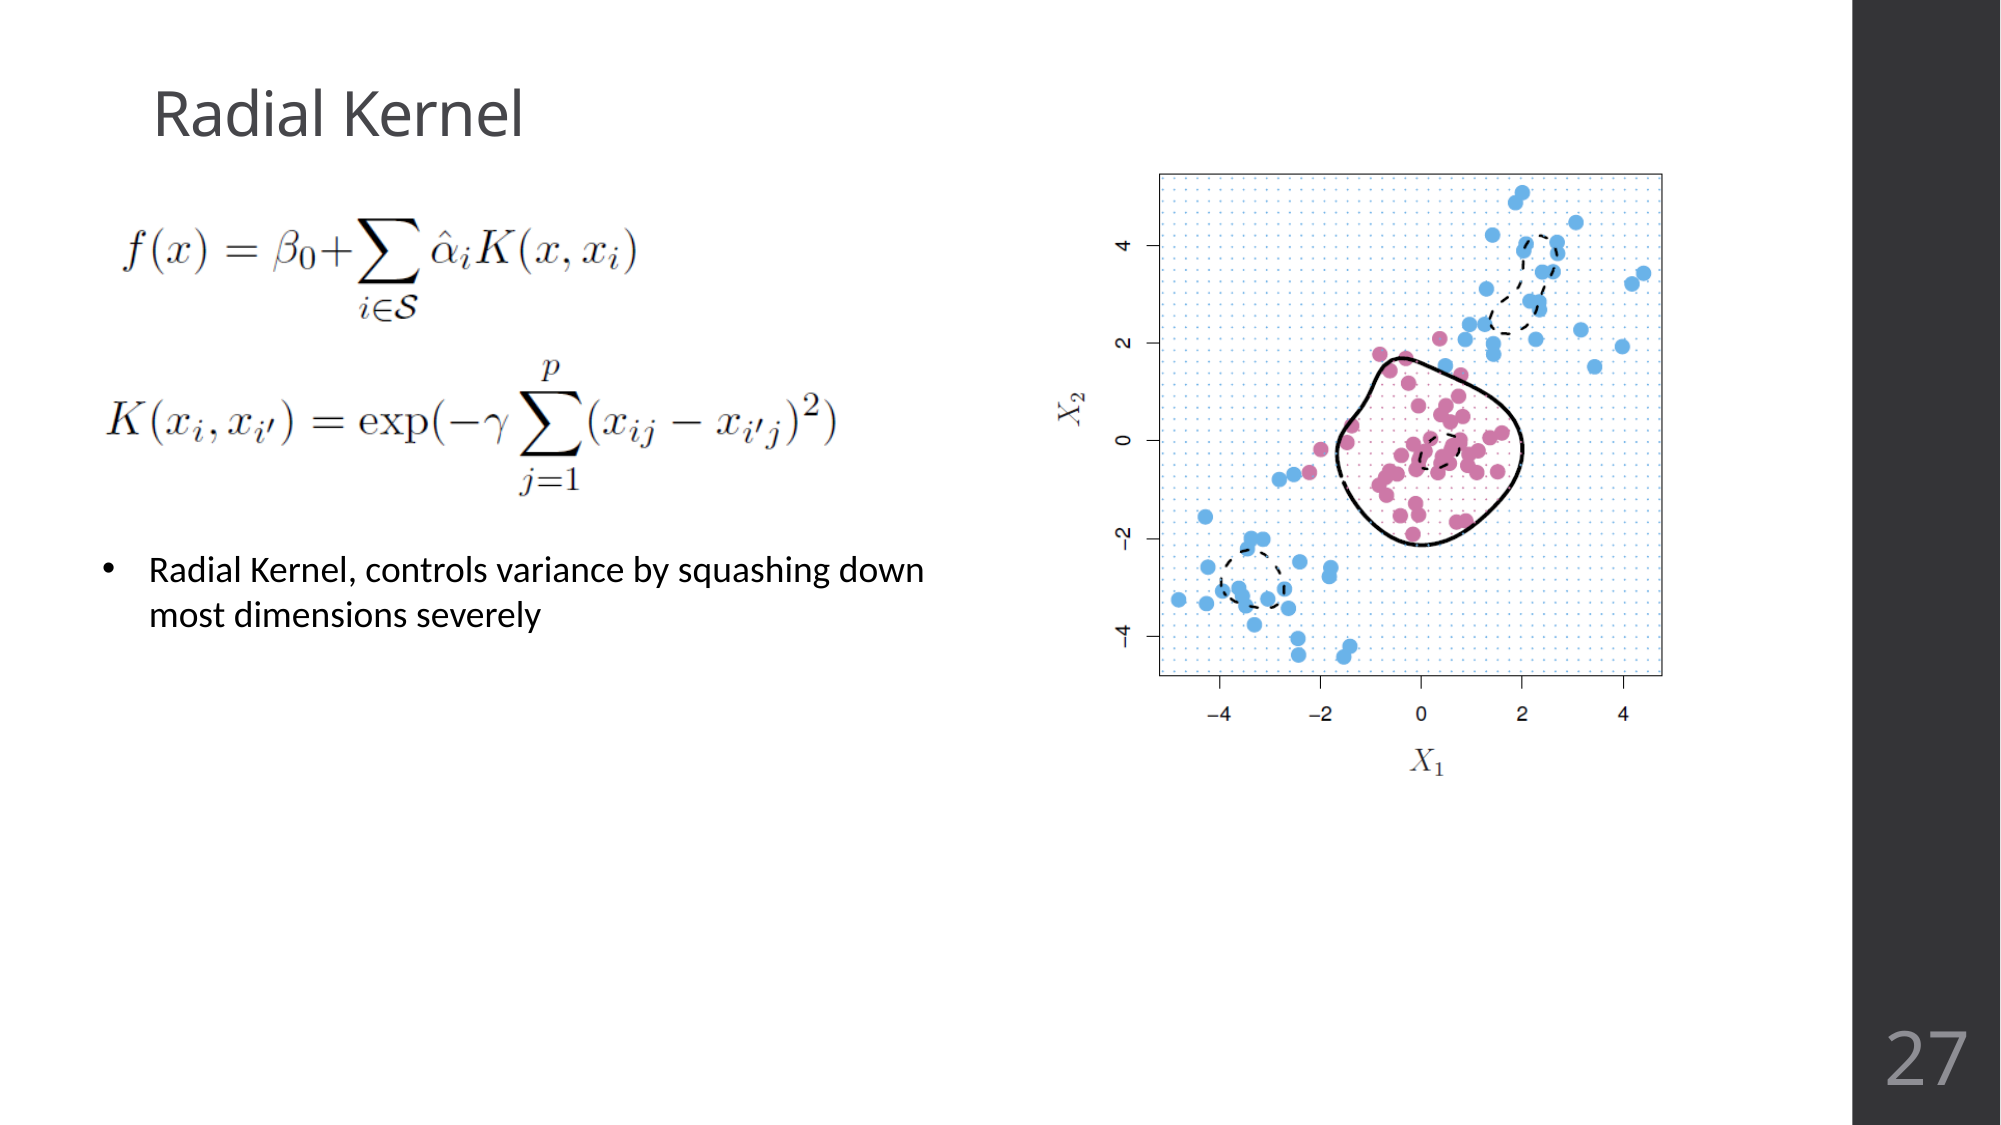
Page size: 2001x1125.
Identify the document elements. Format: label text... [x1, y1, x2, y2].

picture [99, 192, 651, 338]
title Radial Kernel [137, 59, 1863, 158]
slide_number 27 [1852, 1012, 2000, 1110]
picture [1048, 156, 1676, 782]
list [63, 332, 842, 504]
text_box Radial Kernel, controls variance by squashing down most dimensions severely [87, 537, 946, 1093]
